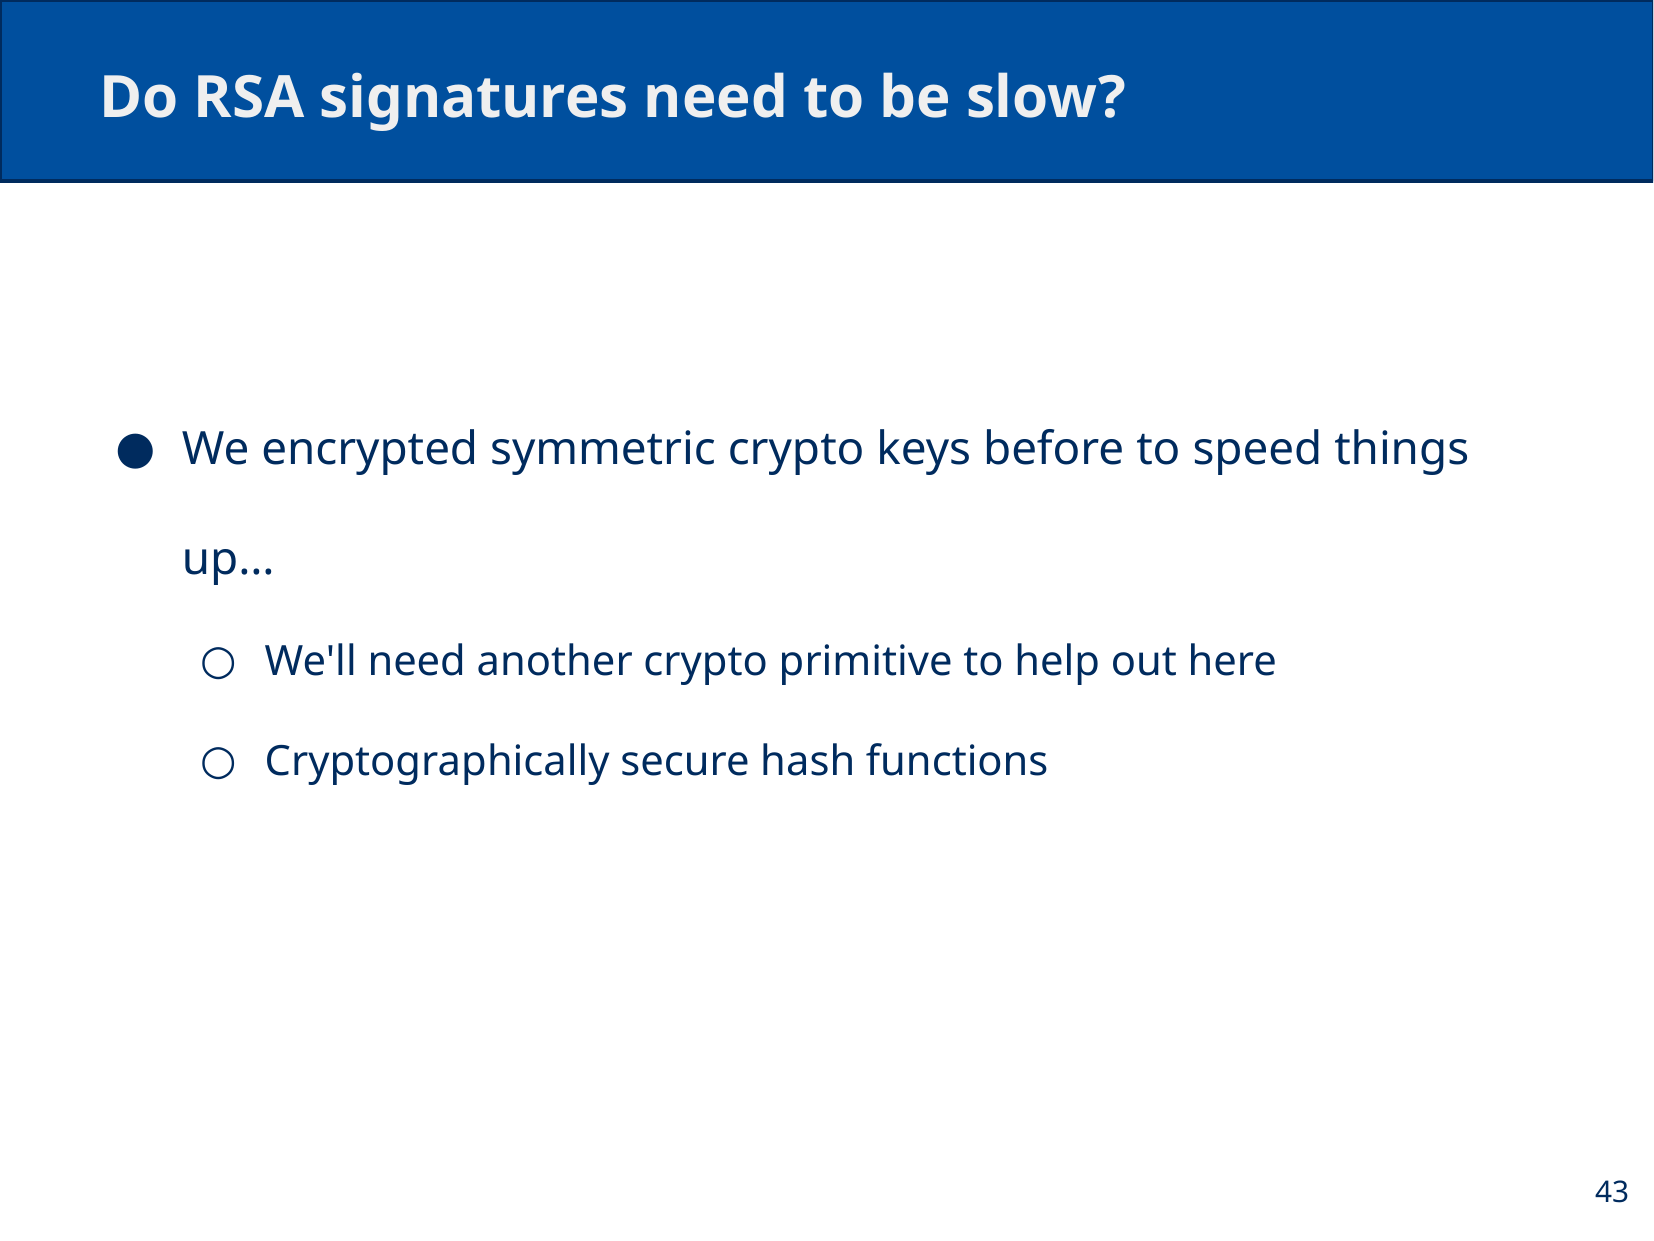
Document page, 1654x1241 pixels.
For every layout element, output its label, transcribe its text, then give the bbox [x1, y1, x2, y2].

list We encrypted symmetric crypto keys before to speed things up… We'll need another crypto primitive to help out here Cryptographically secure hash functions [82, 347, 1571, 1129]
slide_number 43 [1546, 1145, 1647, 1241]
title Do RSA signatures need to be slow? [82, 36, 1571, 146]
